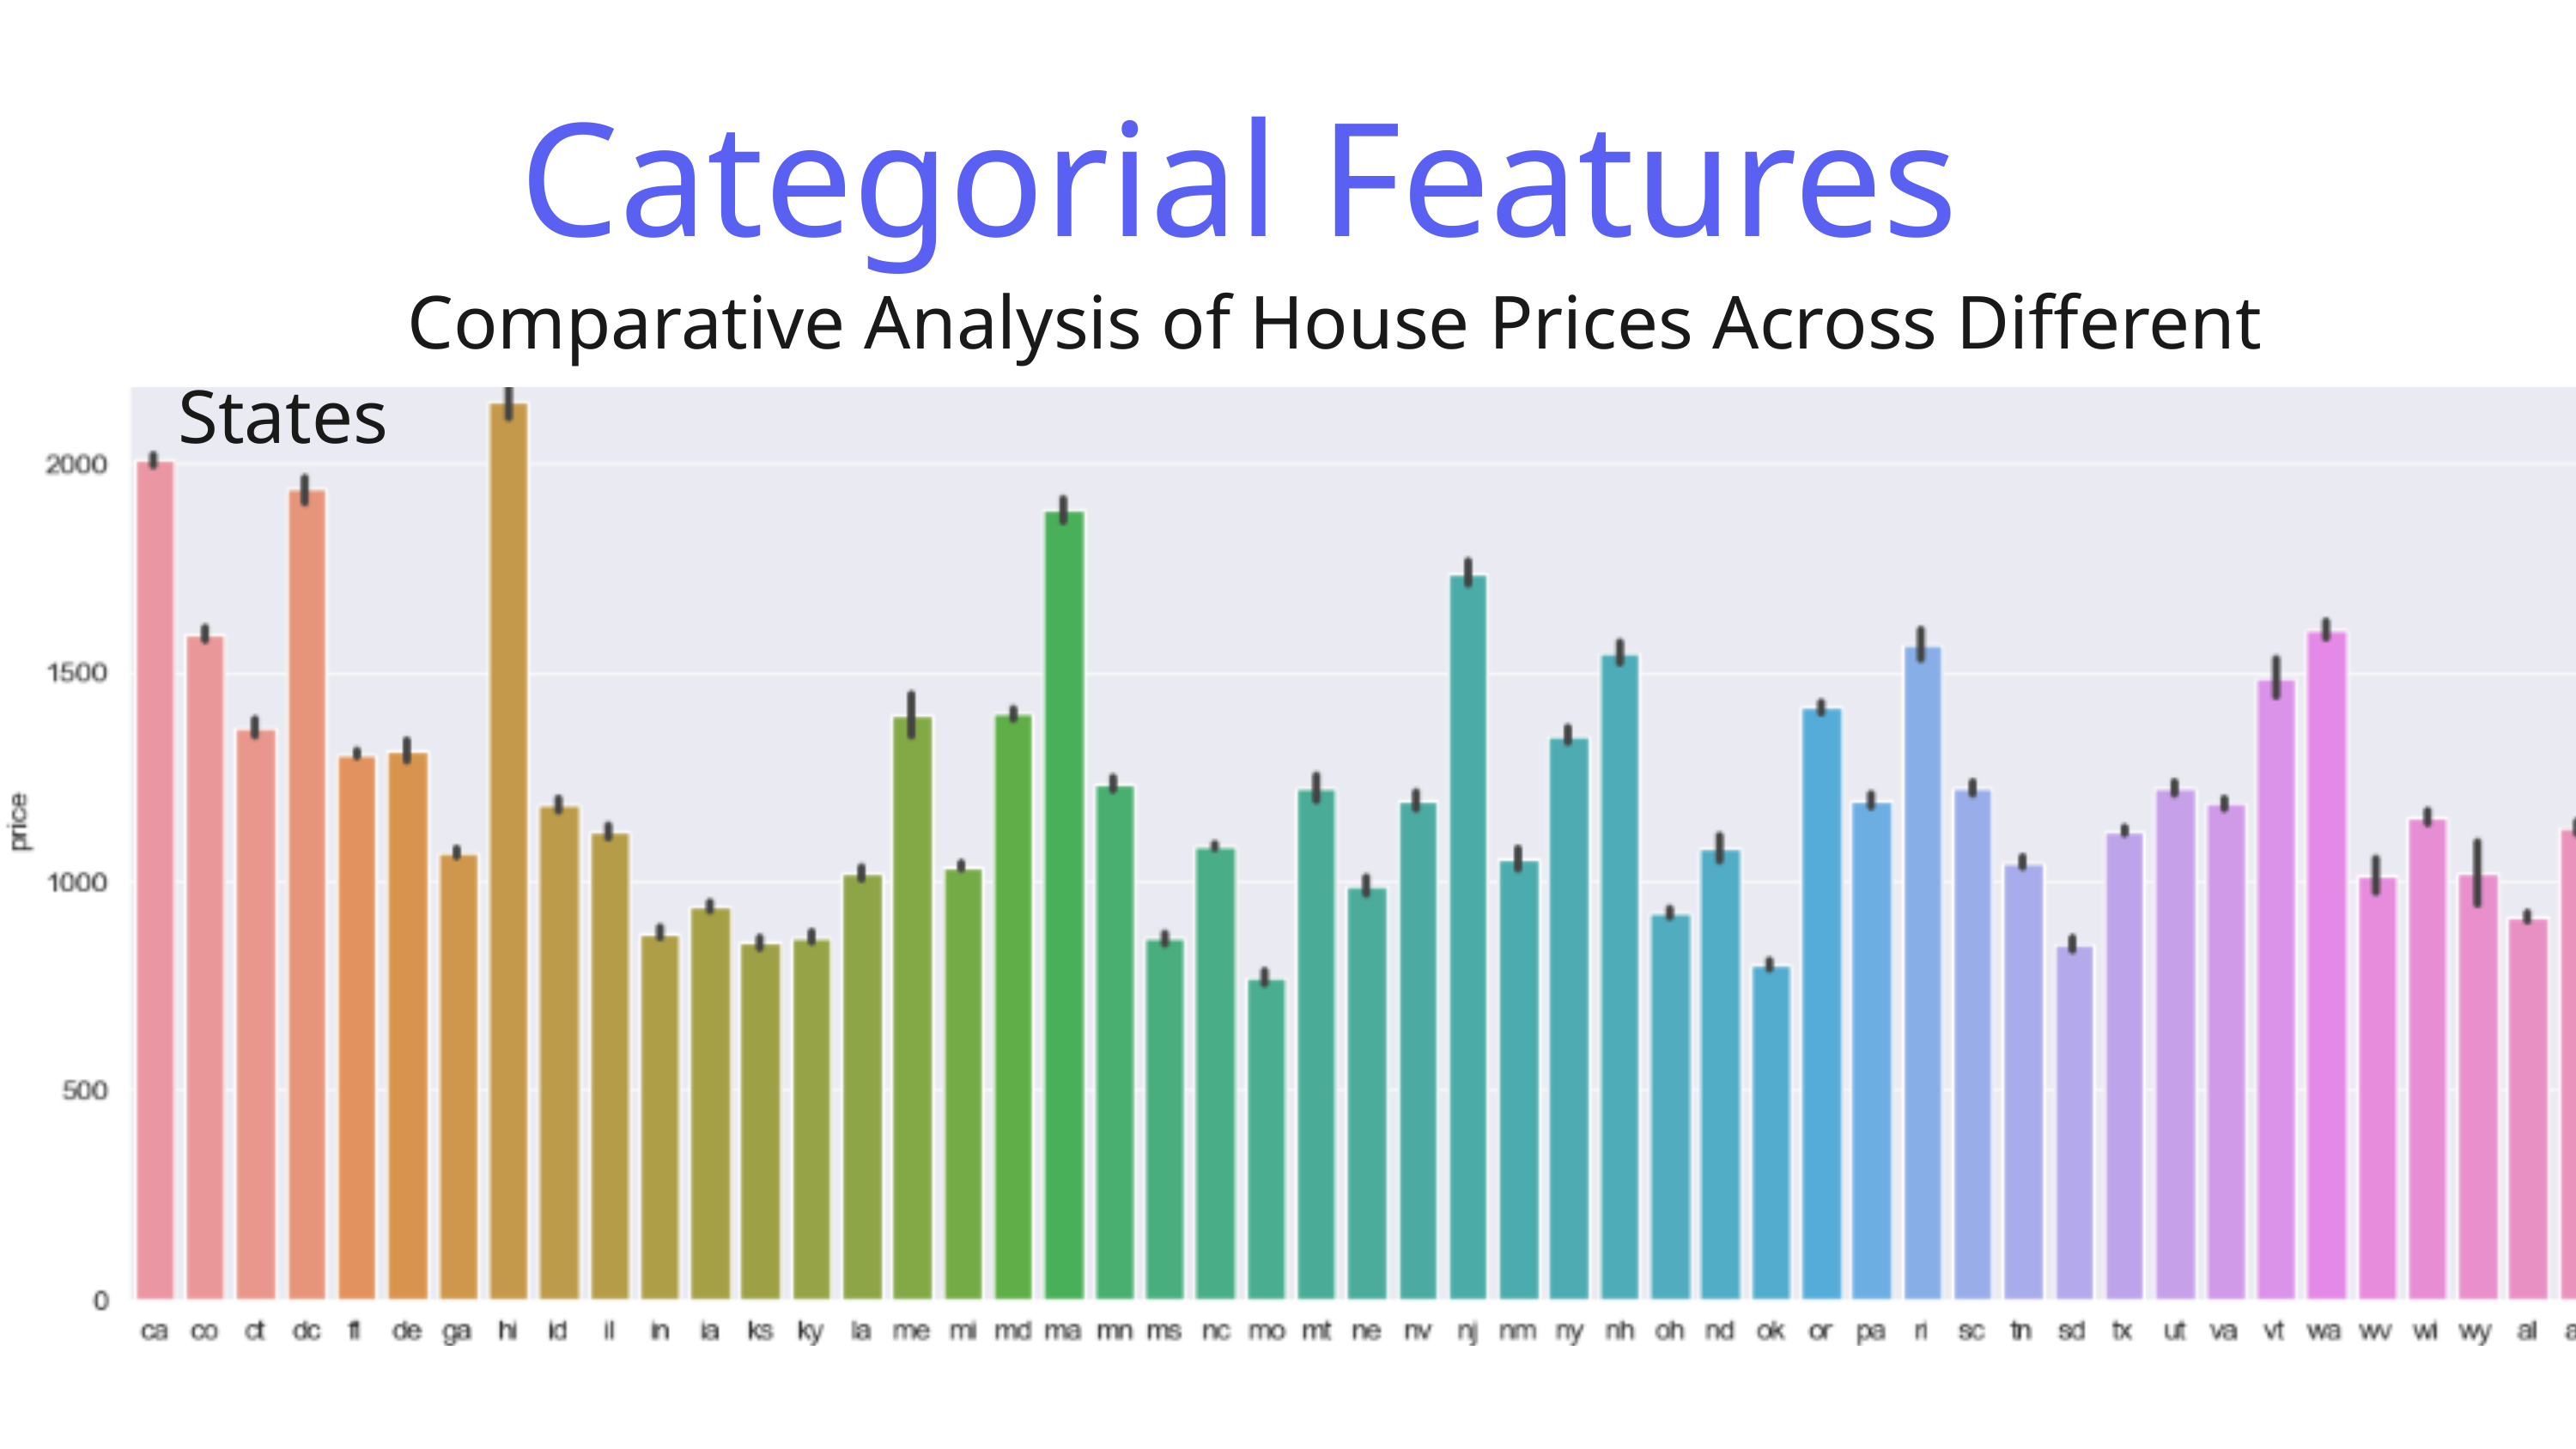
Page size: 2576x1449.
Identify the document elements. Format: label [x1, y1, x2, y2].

picture [0, 387, 2576, 1346]
text_box [178, 72, 2301, 517]
